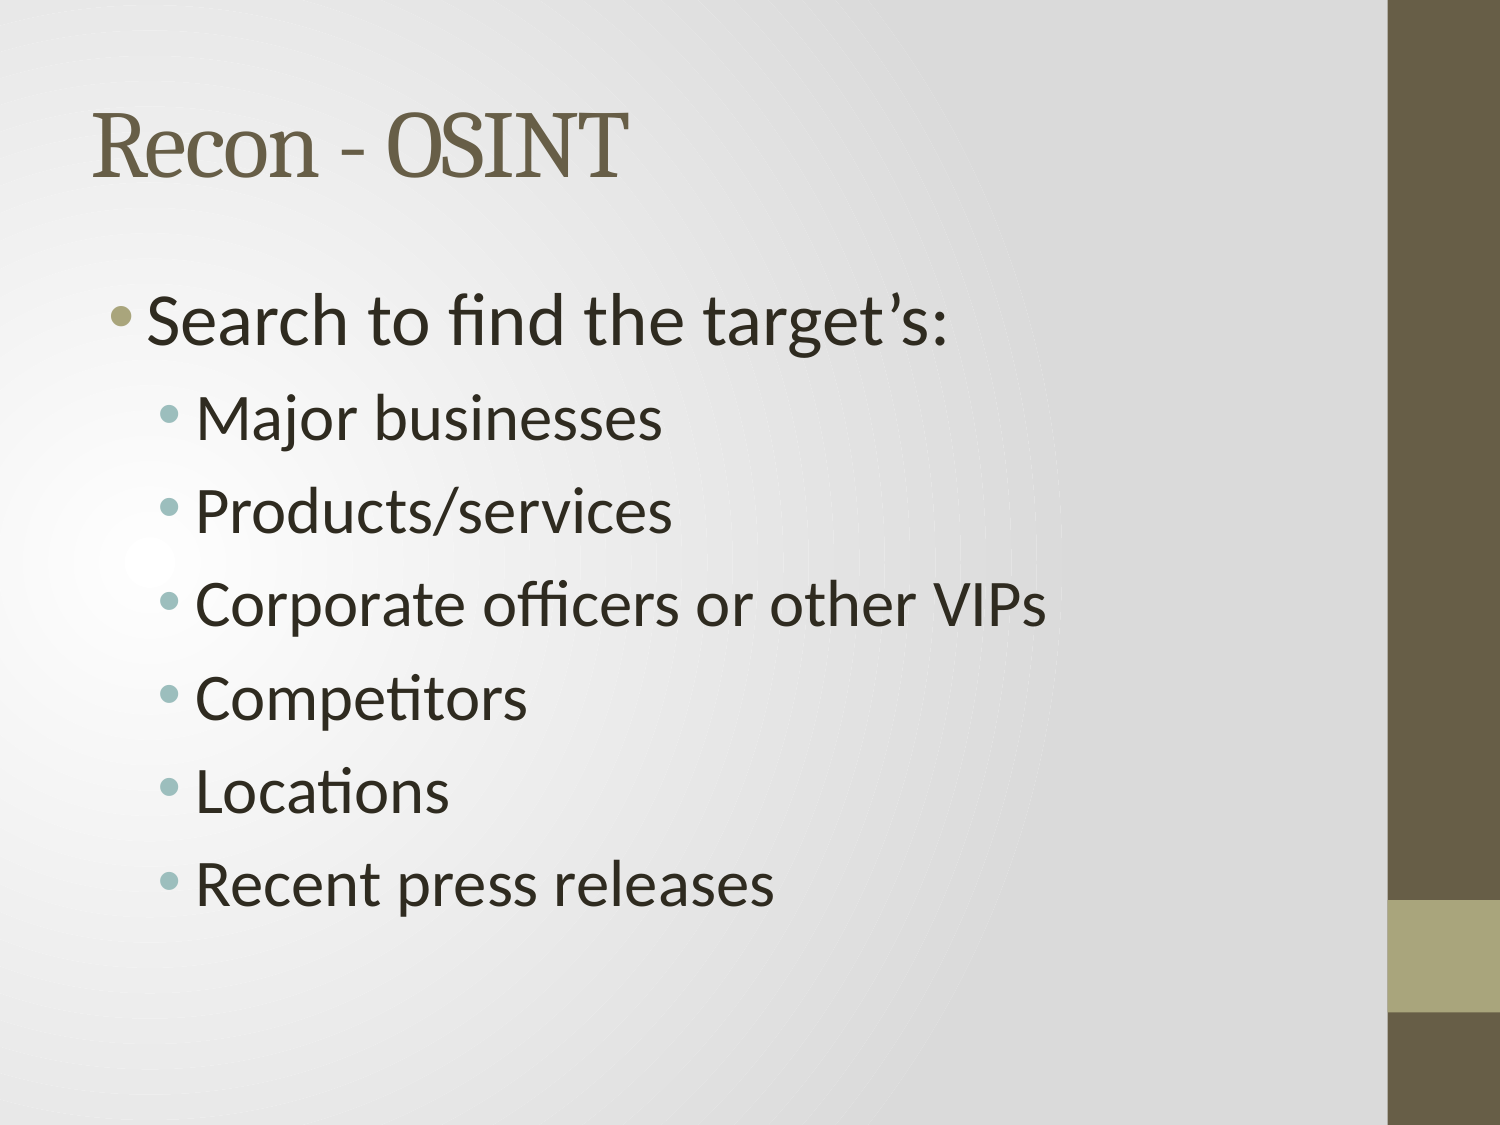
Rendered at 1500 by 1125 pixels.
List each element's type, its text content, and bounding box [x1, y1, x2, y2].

list Search to find the target’s: Major businesses Products/services Corporate officers or other VIPs Competitors Locations Recent press releases [75, 262, 1325, 1050]
title Recon - OSINT [75, 45, 1325, 233]
